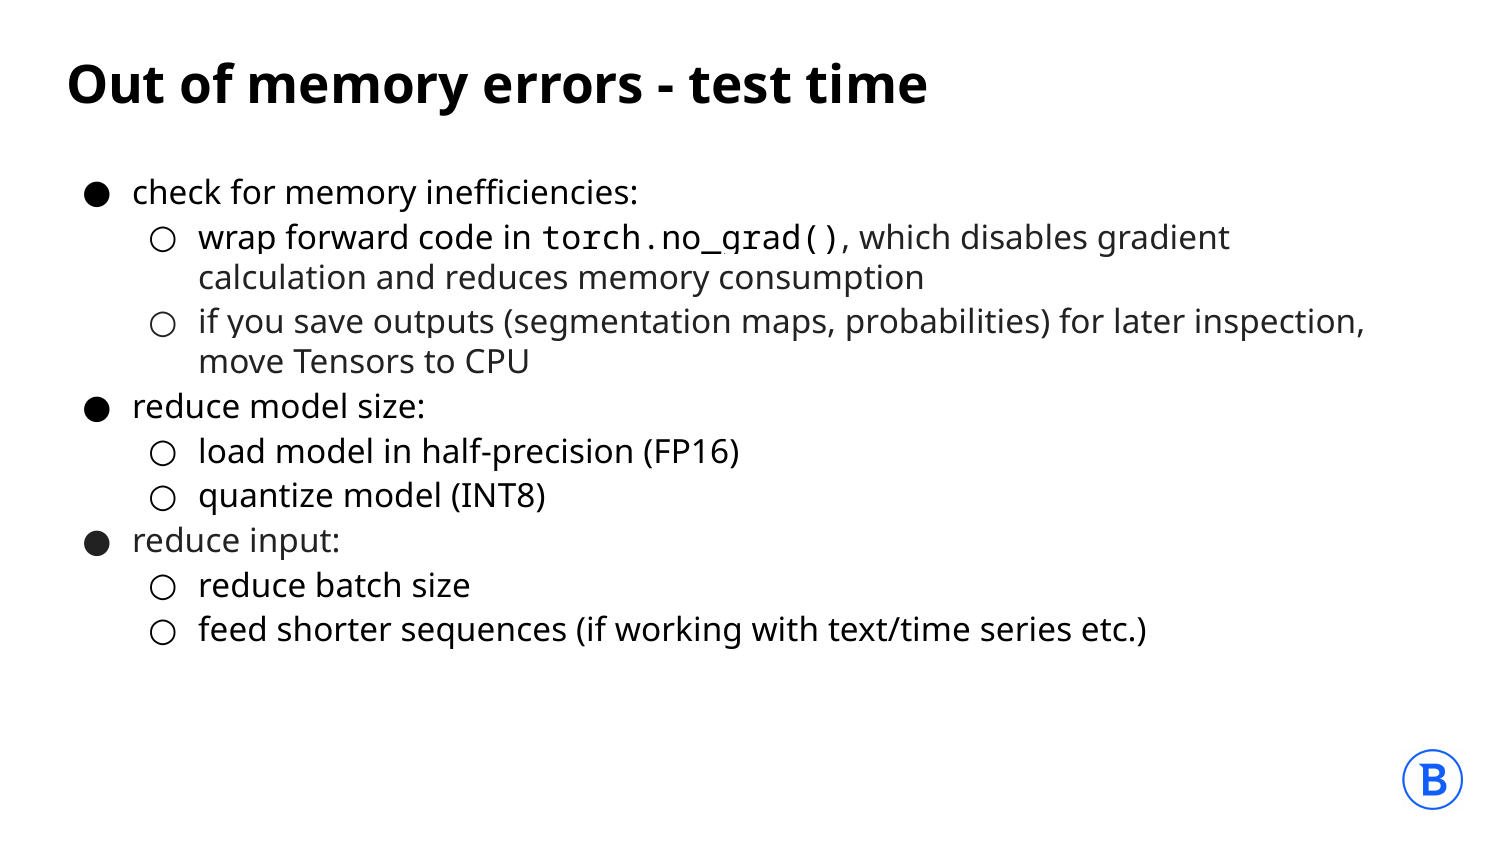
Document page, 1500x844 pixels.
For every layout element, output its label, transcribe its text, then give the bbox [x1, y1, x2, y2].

picture [1402, 749, 1463, 810]
list check for memory inefficiencies: wrap forward code in torch.no_grad(), which disables gradient calculation and reduces memory consumption if you save outputs (segmentation maps, probabilities) for later inspection, move Tensors to CPU reduce model size: load model in half-precision (FP16) quantize model (INT8) reduce input: reduce batch size feed shorter sequences (if working with text/time series etc.) [51, 156, 1419, 802]
title Out of memory errors - test time [51, 35, 1449, 130]
